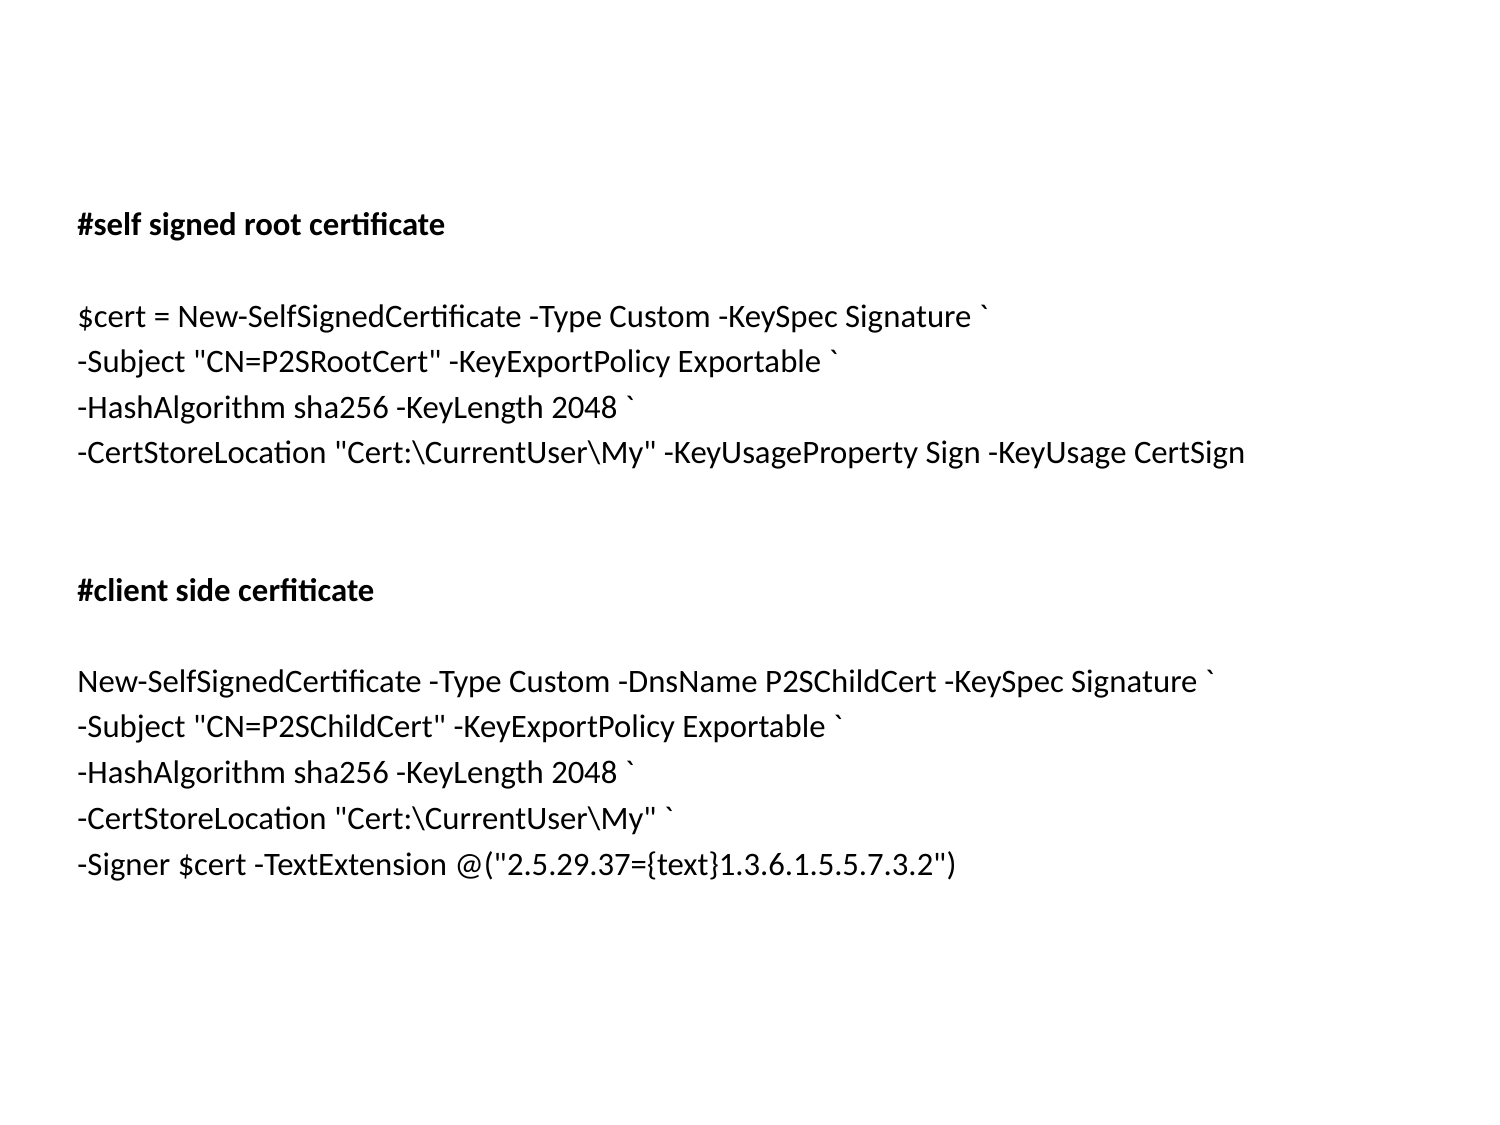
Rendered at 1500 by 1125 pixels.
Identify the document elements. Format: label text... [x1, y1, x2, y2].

list #self signed root certificate $cert = New-SelfSignedCertificate -Type Custom -KeySpec Signature ` -Subject "CN=P2SRootCert" -KeyExportPolicy Exportable ` -HashAlgorithm sha256 -KeyLength 2048 ` -CertStoreLocation "Cert:\CurrentUser\My" -KeyUsageProperty Sign -KeyUsage CertSign #client side cerfiticate New-SelfSignedCertificate -Type Custom -DnsName P2SChildCert -KeySpec Signature ` -Subject "CN=P2SChildCert" -KeyExportPolicy Exportable ` -HashAlgorithm sha256 -KeyLength 2048 ` -CertStoreLocation "Cert:\CurrentUser\My" ` -Signer $cert -TextExtension @("2.5.29.37={text}1.3.6.1.5.5.7.3.2") [62, 149, 1413, 893]
